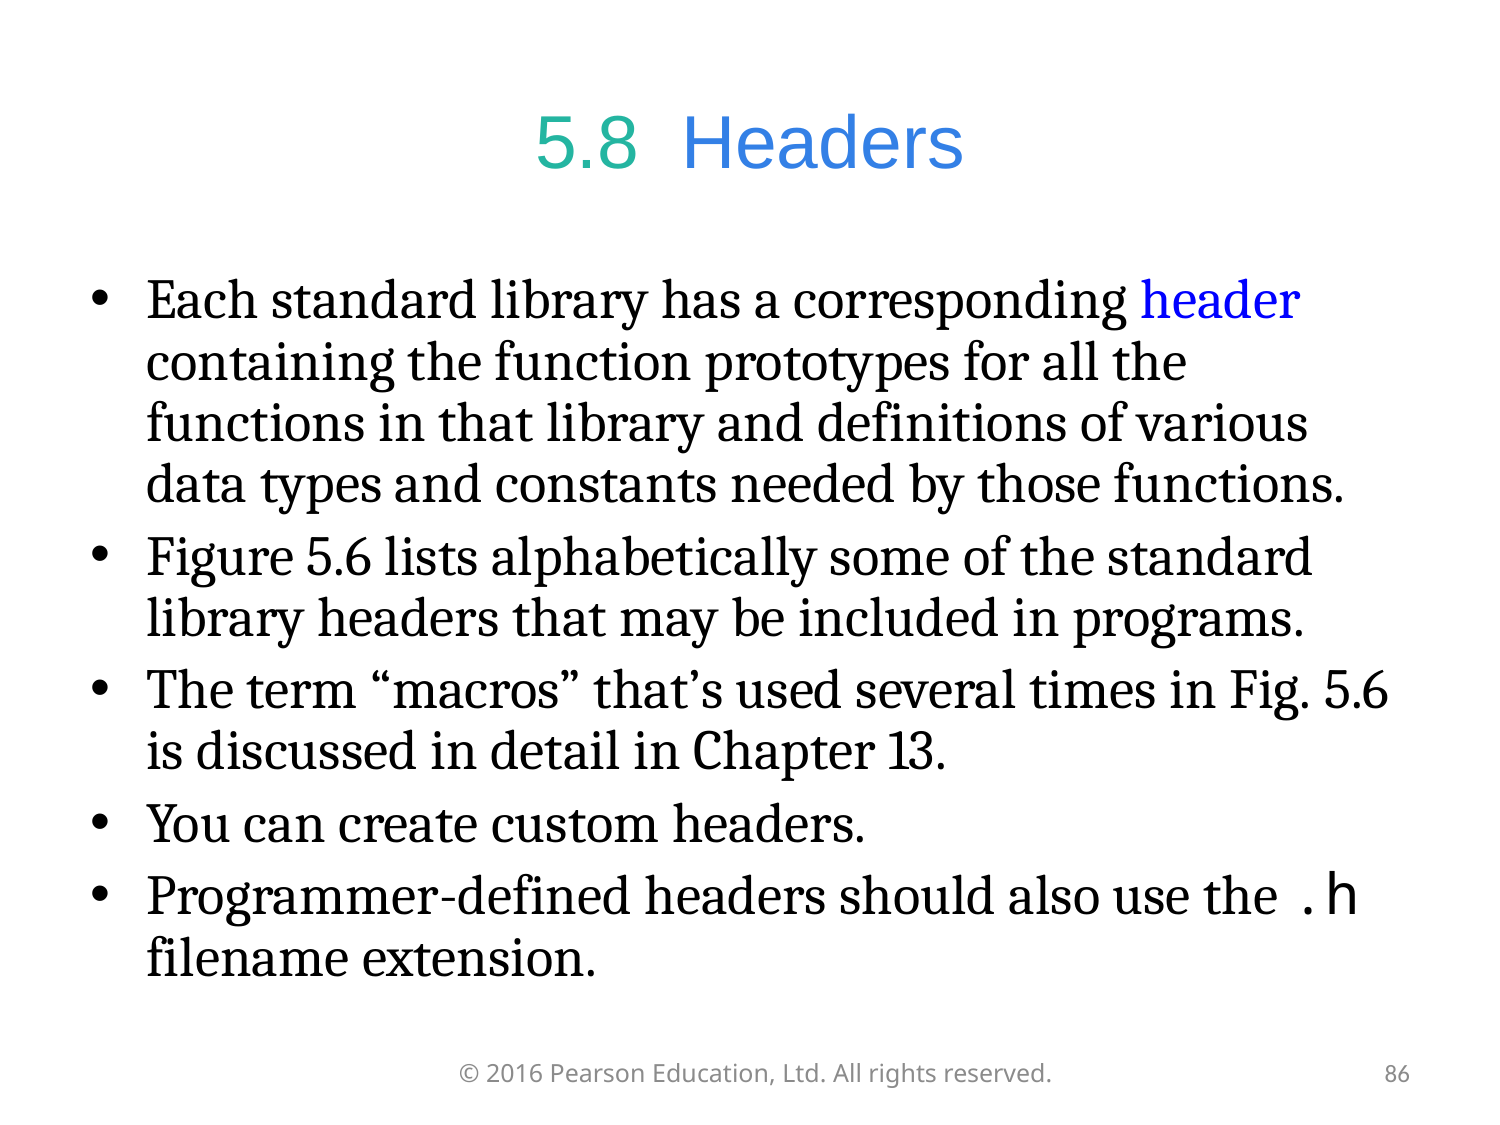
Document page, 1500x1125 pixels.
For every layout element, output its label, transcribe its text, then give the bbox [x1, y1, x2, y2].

title 5.8 Headers [75, 45, 1425, 233]
footer © 2016 Pearson Education, Ltd. All rights reserved. [362, 1042, 1074, 1103]
slide_number 86 [1074, 1042, 1425, 1103]
list Each standard library has a corresponding header containing the function prototypes for all the functions in that library and definitions of various data types and constants needed by those functions. Figure 5.6 lists alphabetically some of the standard library headers that may be included in programs. The term “macros” that’s used several times in Fig. 5.6 is discussed in detail in Chapter 13. You can create custom headers. Programmer-defined headers should also use the .h filename extension. [75, 262, 1425, 1005]
